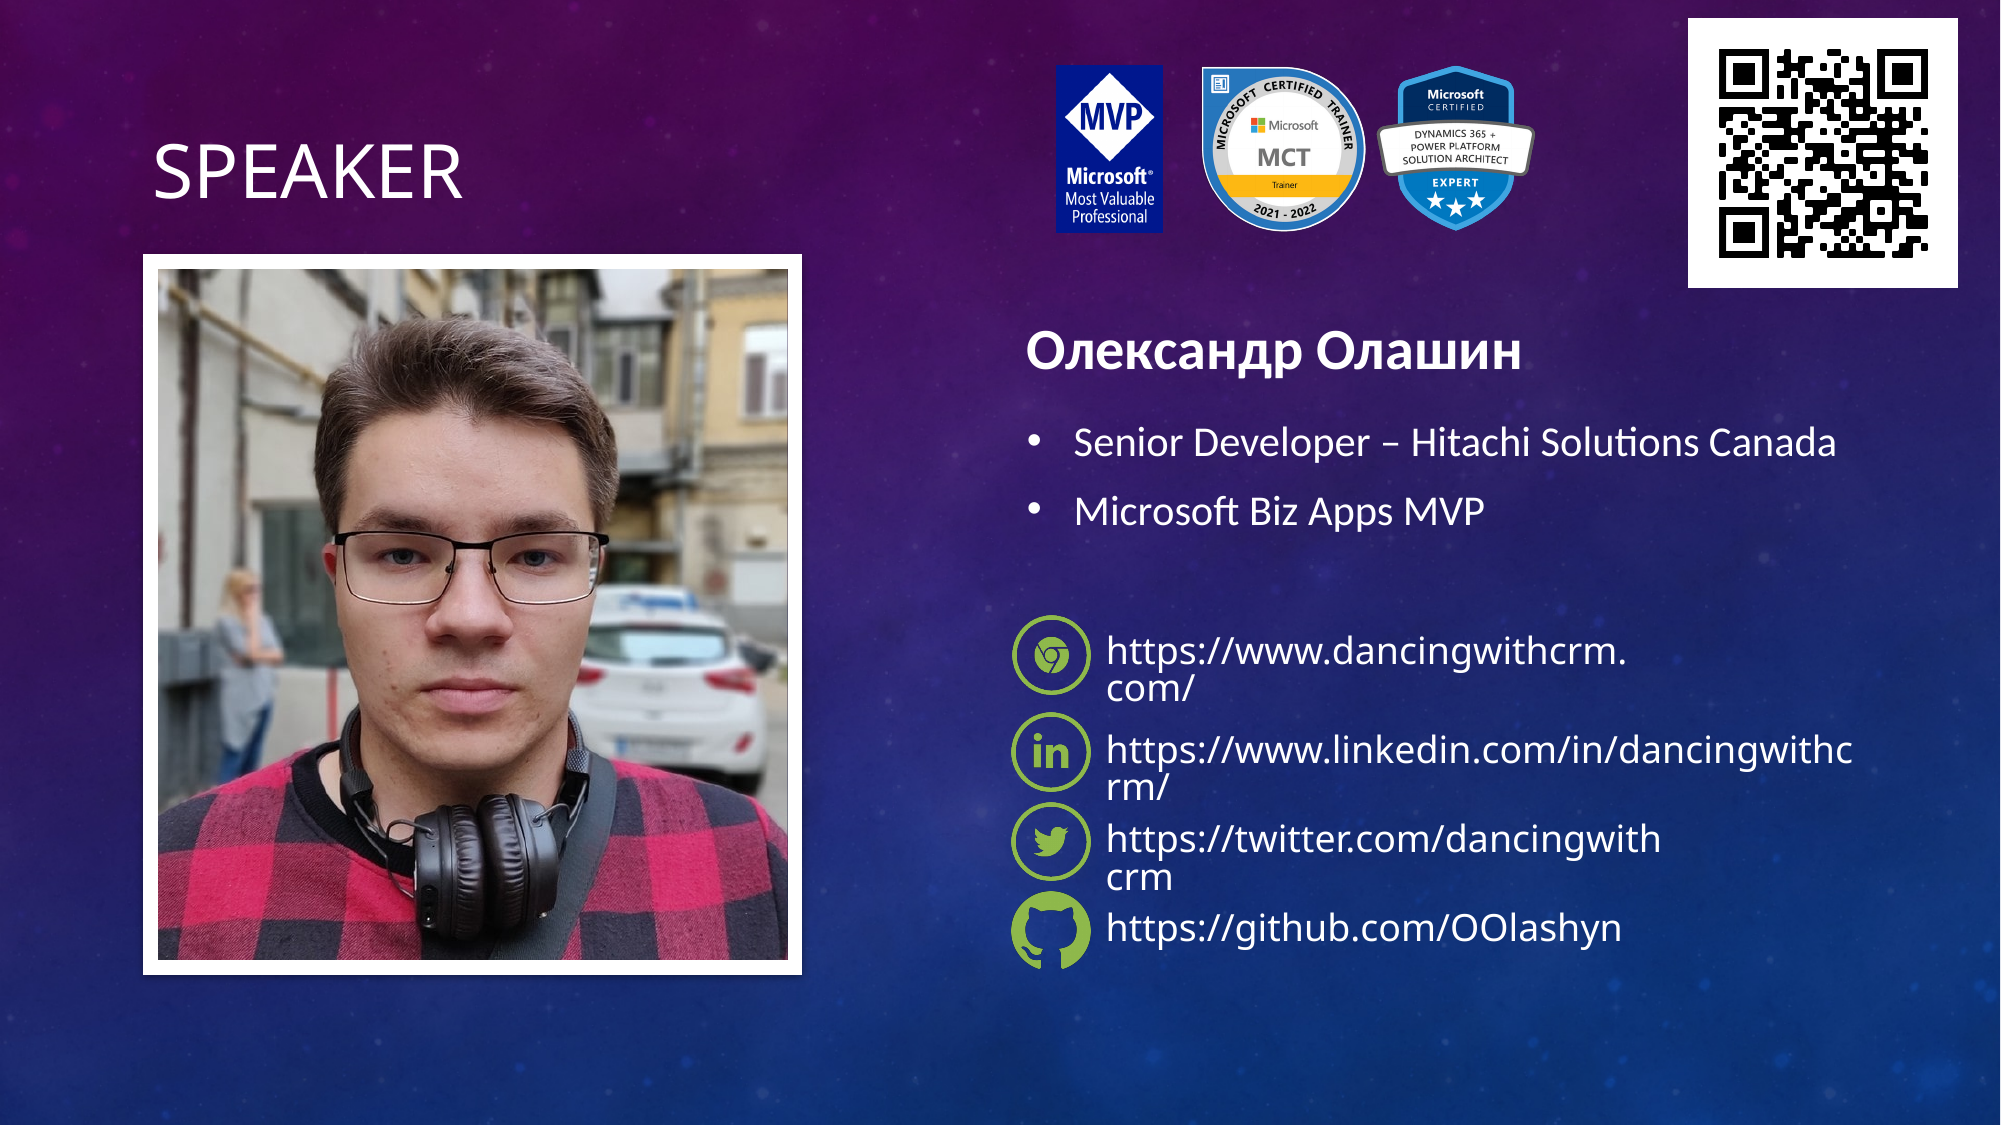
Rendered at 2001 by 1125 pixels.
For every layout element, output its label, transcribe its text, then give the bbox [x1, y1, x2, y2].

text_box https://github.com/OOlashyn [1096, 896, 1640, 962]
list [157, 268, 788, 961]
picture [0, 0, 2001, 1125]
title Speaker [137, 59, 1682, 278]
list Senior Developer – Hitachi Solutions Canada Microsoft Biz Apps MVP [1011, 398, 1863, 550]
text_box https://www.dancingwithcrm.com/ [1095, 619, 1659, 685]
text_box https://www.linkedin.com/in/dancingwithcrm/ [1096, 718, 1877, 785]
text_box https://twitter.com/dancingwithcrm [1096, 807, 1679, 874]
list Олександр Олашин [1011, 255, 1863, 389]
